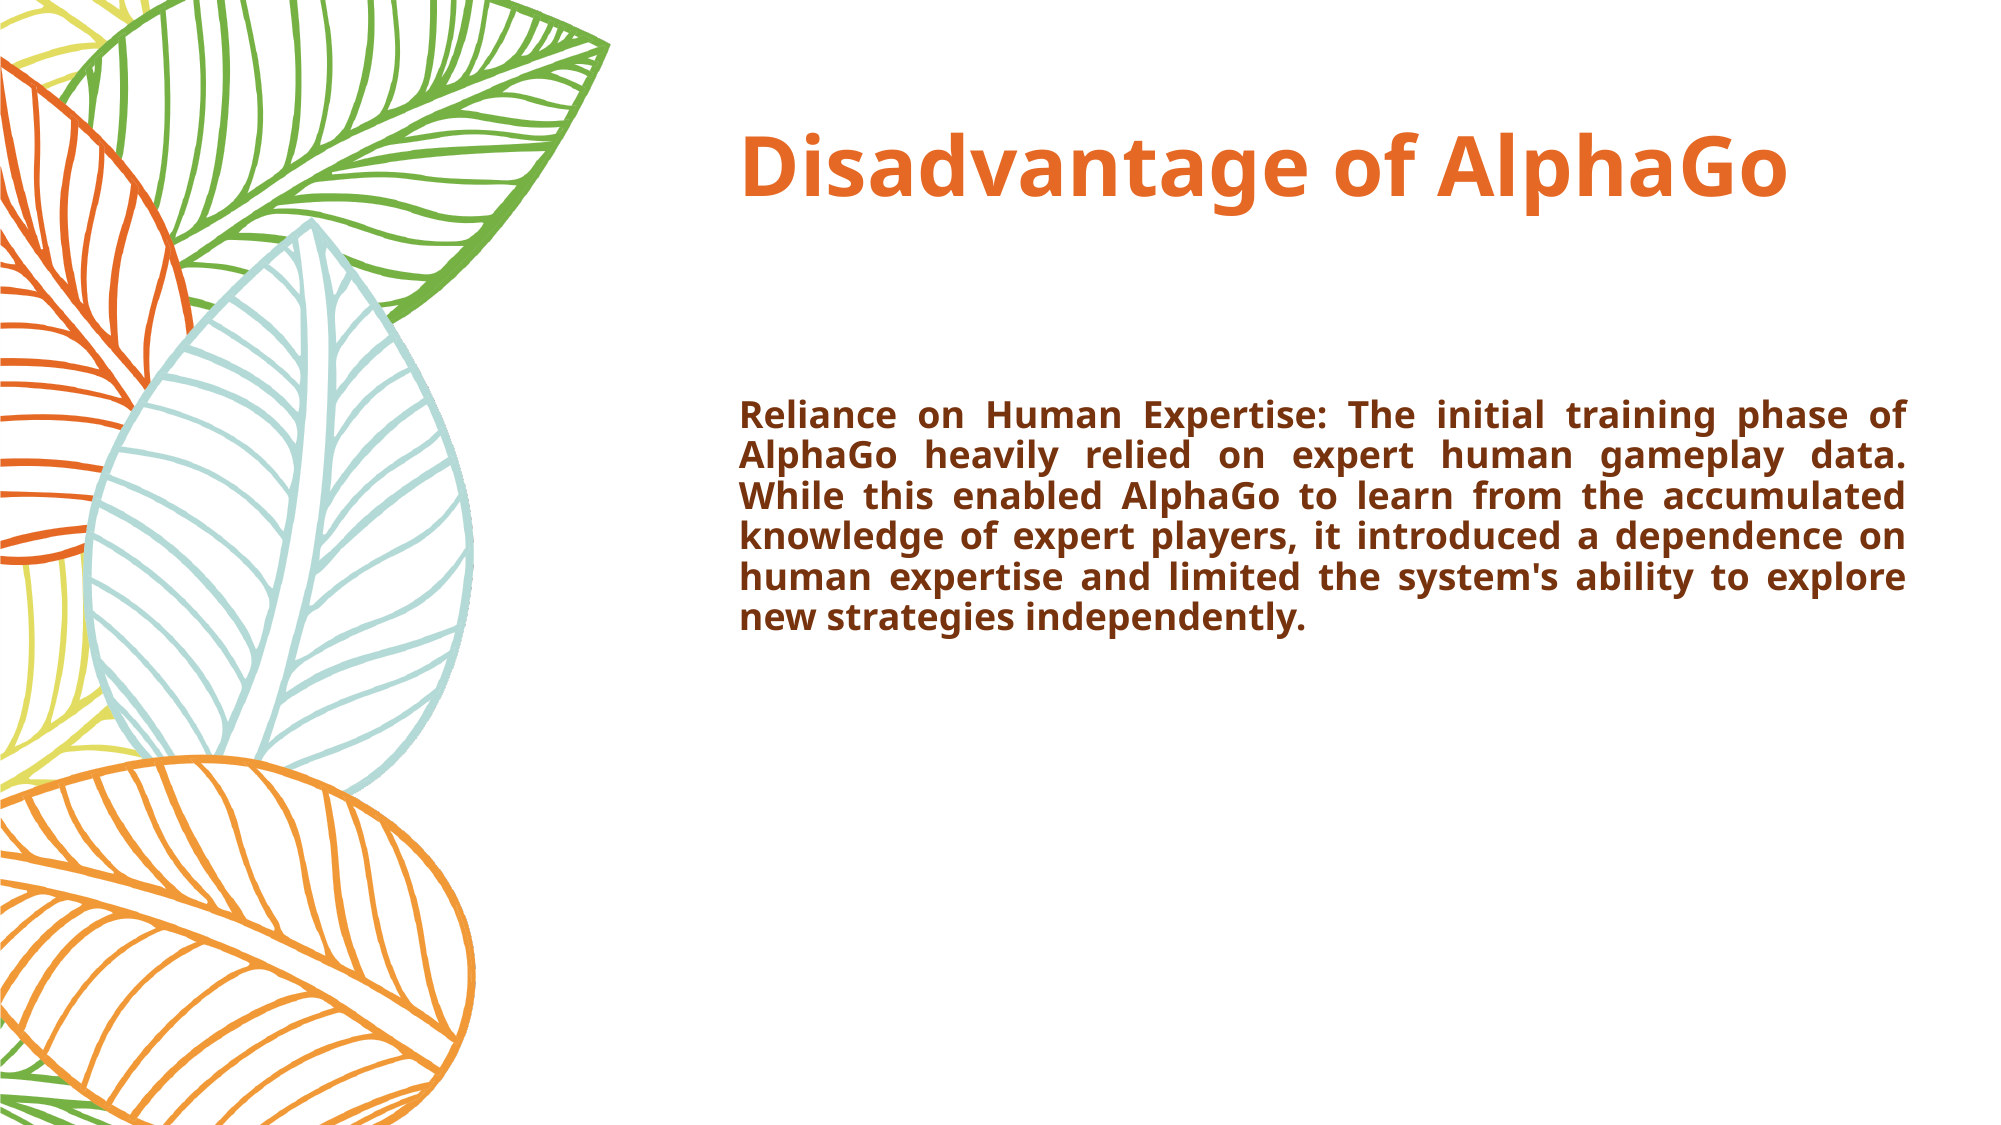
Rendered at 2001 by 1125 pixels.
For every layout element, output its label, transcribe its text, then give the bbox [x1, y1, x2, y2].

list Reliance on Human Expertise: The initial training phase of AlphaGo heavily relied on expert human gameplay data. While this enabled AlphaGo to learn from the accumulated knowledge of expert players, it introduced a dependence on human expertise and limited the system's ability to explore new strategies independently. [730, 388, 1916, 851]
picture [0, 0, 611, 1125]
title Disadvantage of AlphaGo [730, 116, 1916, 313]
